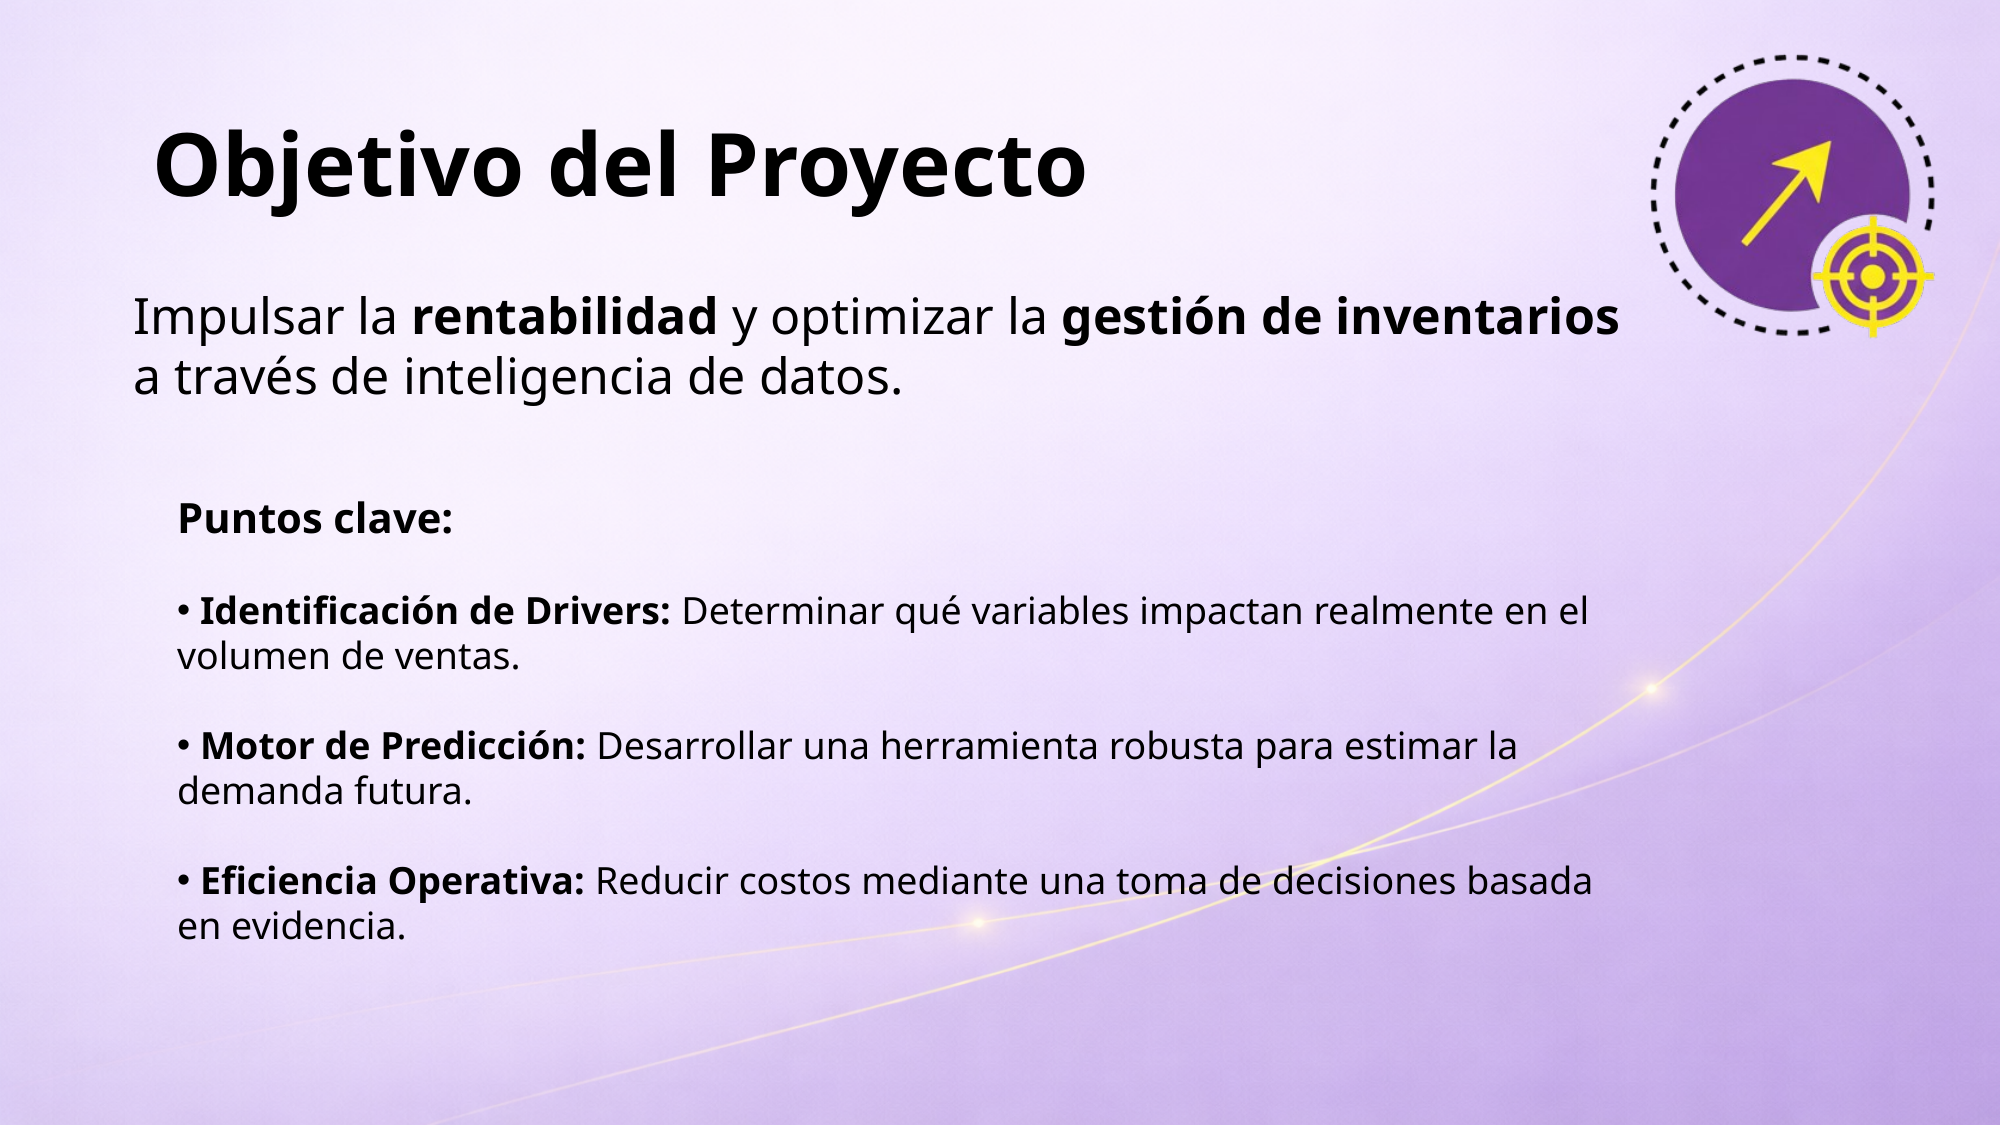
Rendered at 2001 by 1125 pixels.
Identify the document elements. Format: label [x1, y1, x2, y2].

picture [1472, 0, 2000, 442]
list [0, 0, 2000, 1125]
